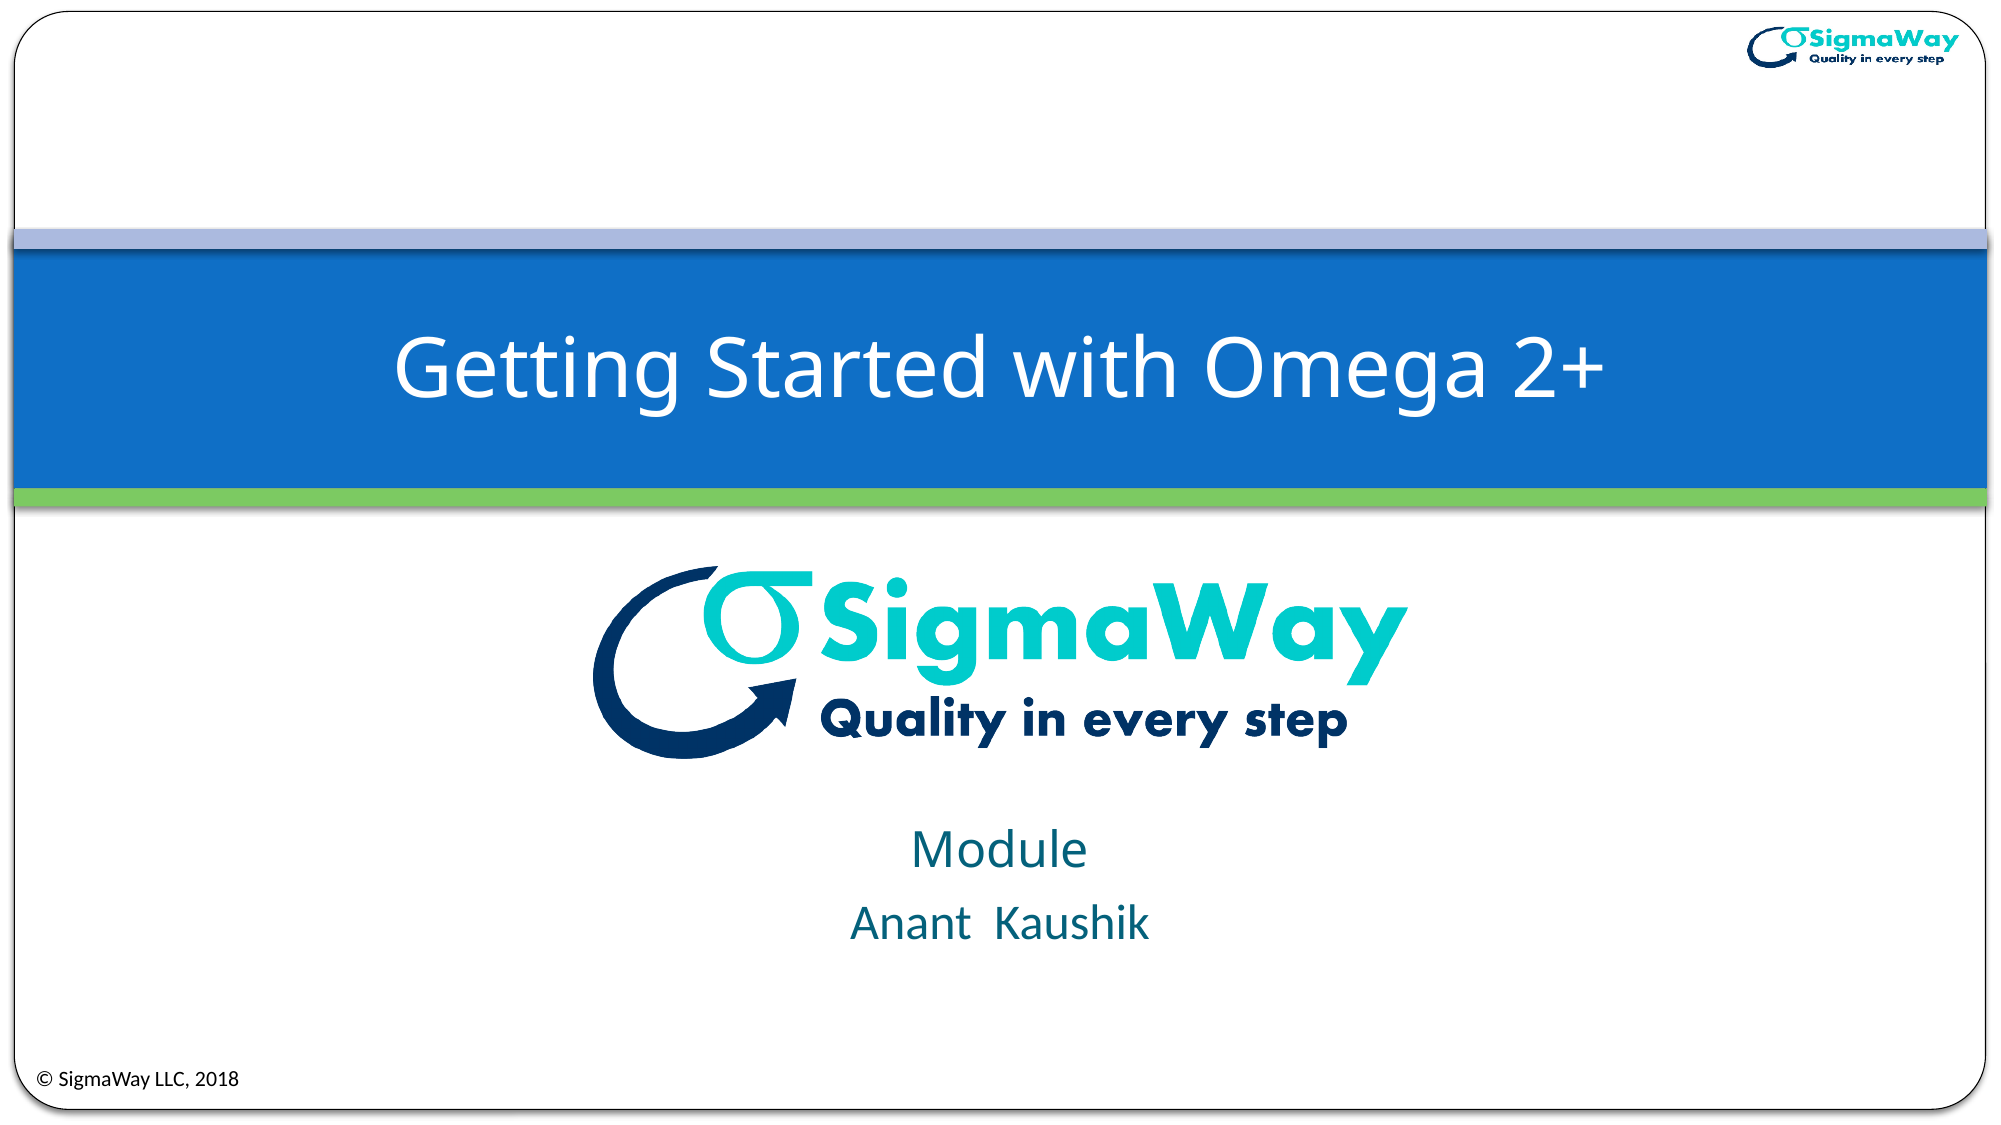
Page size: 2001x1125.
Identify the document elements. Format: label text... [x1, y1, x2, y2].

title Getting Started with Omega 2+ [99, 247, 1900, 489]
picture [1744, 22, 1960, 71]
picture [592, 566, 1408, 759]
subtitle Module Anant Kaushik [431, 810, 1569, 1073]
footer © SigmaWay LLC, 2018 [20, 1057, 263, 1125]
